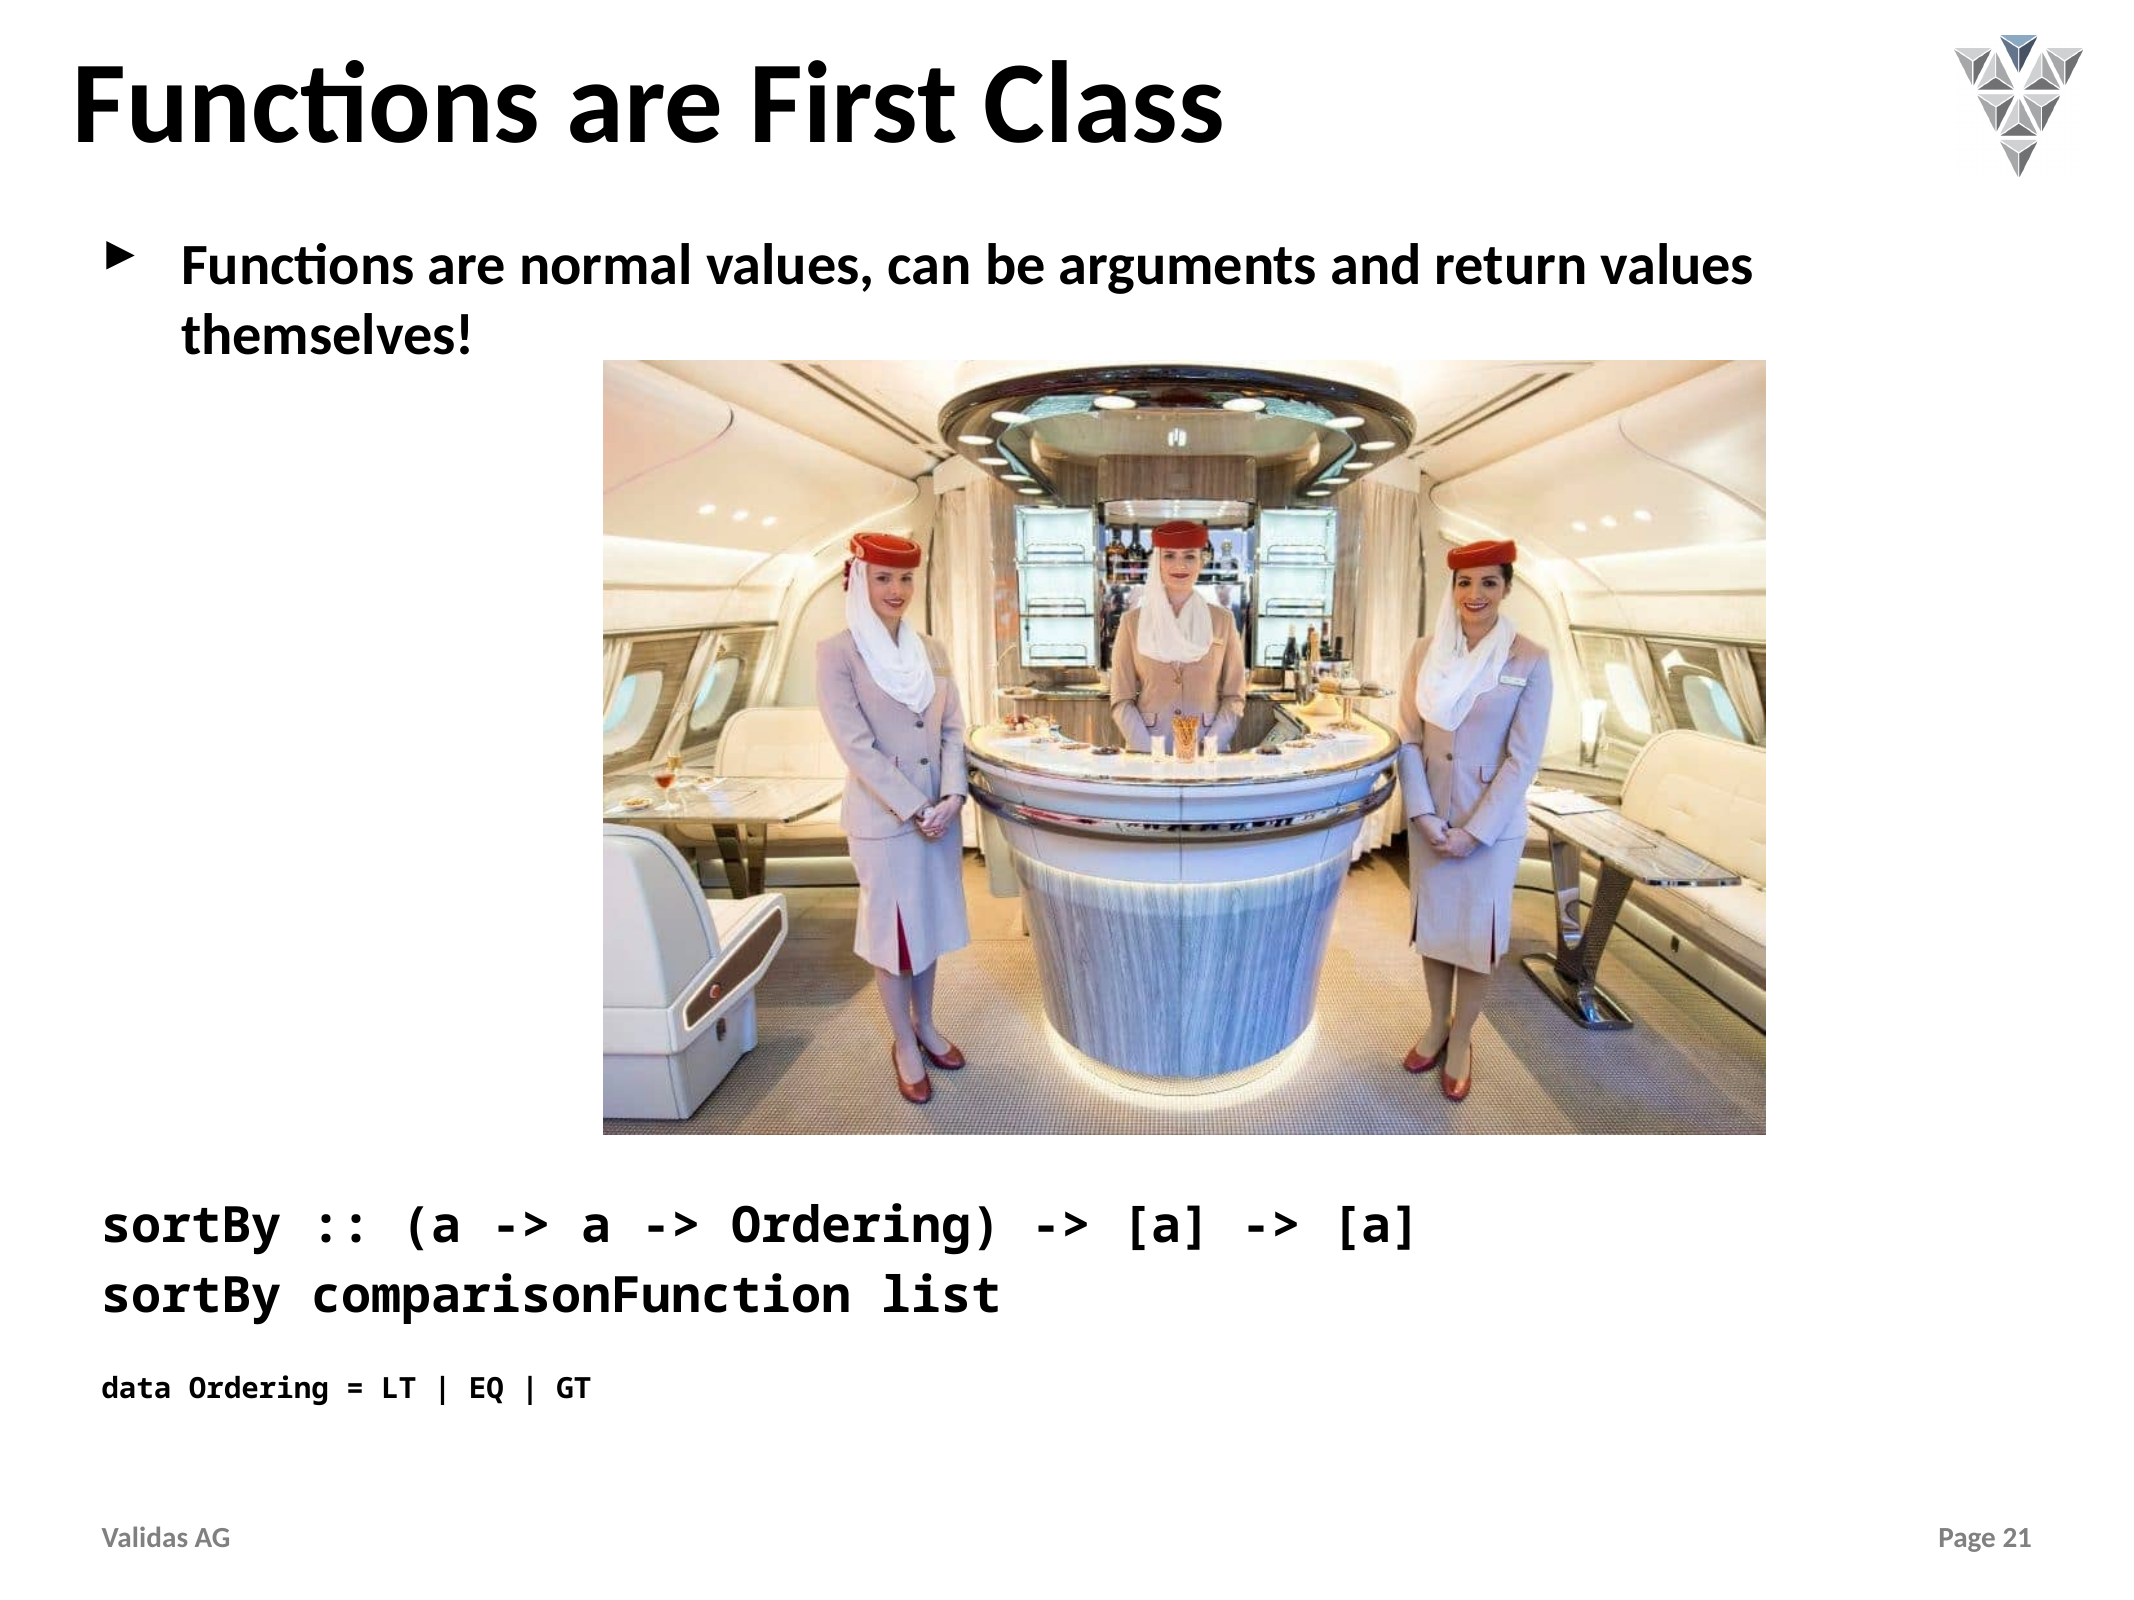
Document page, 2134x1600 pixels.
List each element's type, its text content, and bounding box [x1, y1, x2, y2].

picture [603, 360, 1767, 1135]
list Functions are normal values, can be arguments and return values themselves! sortBy :: (a -> a -> Ordering) -> [a] -> [a] sortBy comparisonFunction list data Ordering = LT | EQ | GT [80, 215, 2054, 1485]
title Functions are First Class [72, 15, 1835, 170]
picture [1954, 35, 2083, 177]
